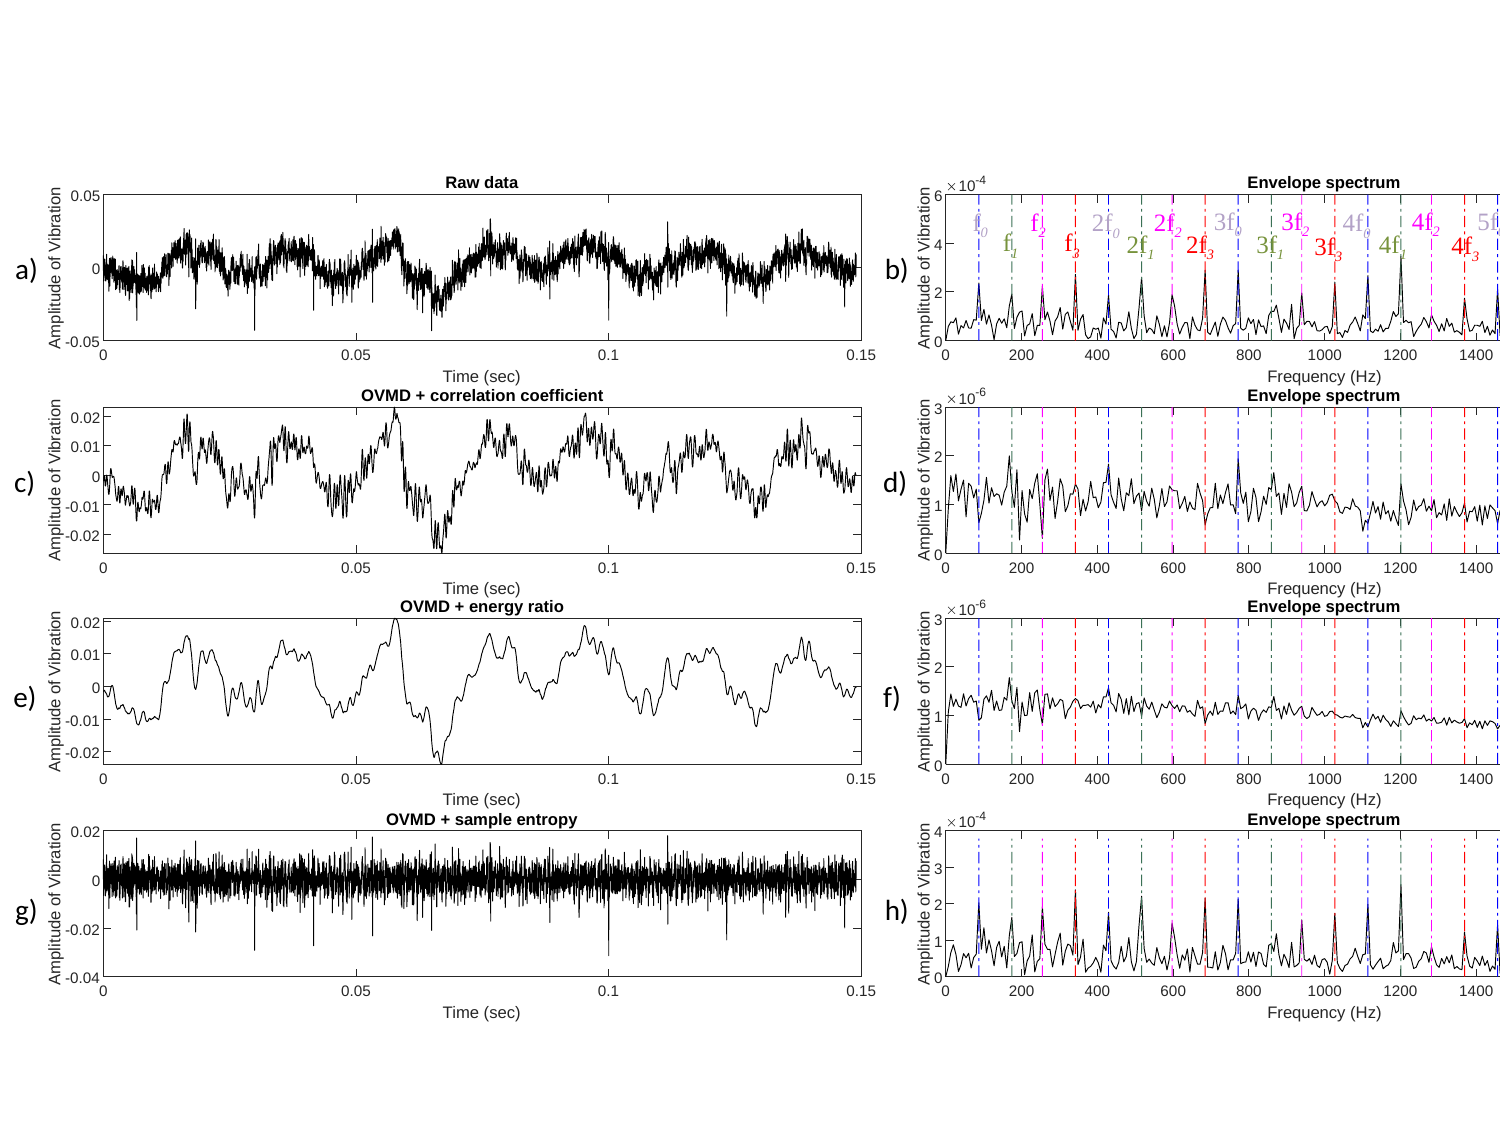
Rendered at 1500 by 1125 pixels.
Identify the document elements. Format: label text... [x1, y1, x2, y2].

picture [29, 172, 1500, 1030]
text_box g) [0, 883, 24, 934]
text_box a) [0, 243, 24, 294]
text_box e) [0, 671, 24, 722]
text_box c) [0, 456, 24, 506]
